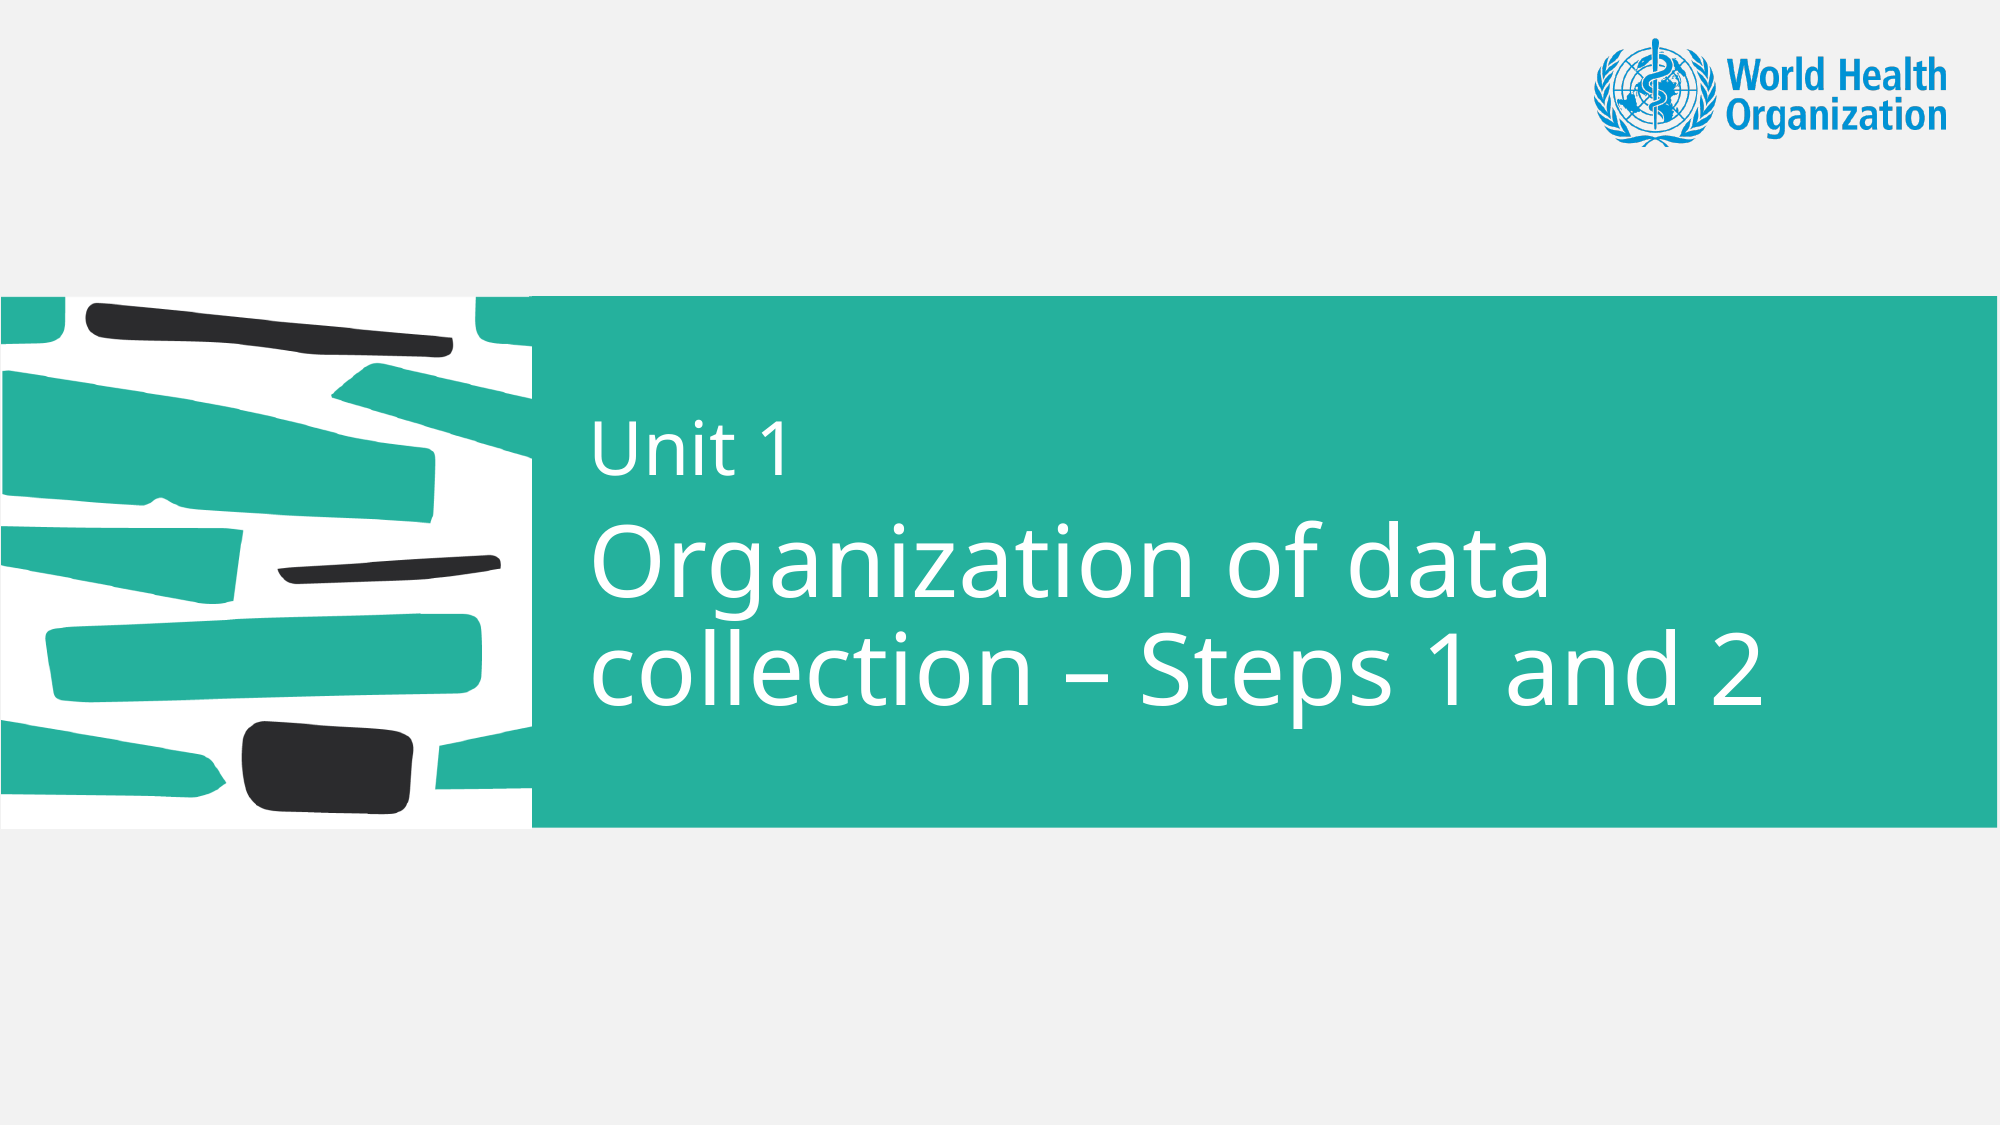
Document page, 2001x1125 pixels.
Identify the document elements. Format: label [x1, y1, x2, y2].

picture [1632, 75, 1643, 89]
picture [1640, 67, 1654, 77]
picture [1594, 38, 1946, 147]
picture [1594, 103, 1646, 147]
picture [1624, 64, 1638, 99]
picture [1669, 73, 1679, 106]
text_box [0, 296, 1998, 843]
picture [1618, 105, 1629, 117]
picture [1632, 92, 1641, 105]
picture [1658, 50, 1682, 71]
picture [1602, 97, 1608, 108]
picture [1647, 140, 1664, 147]
picture [1628, 50, 1652, 64]
picture [1675, 71, 1687, 110]
